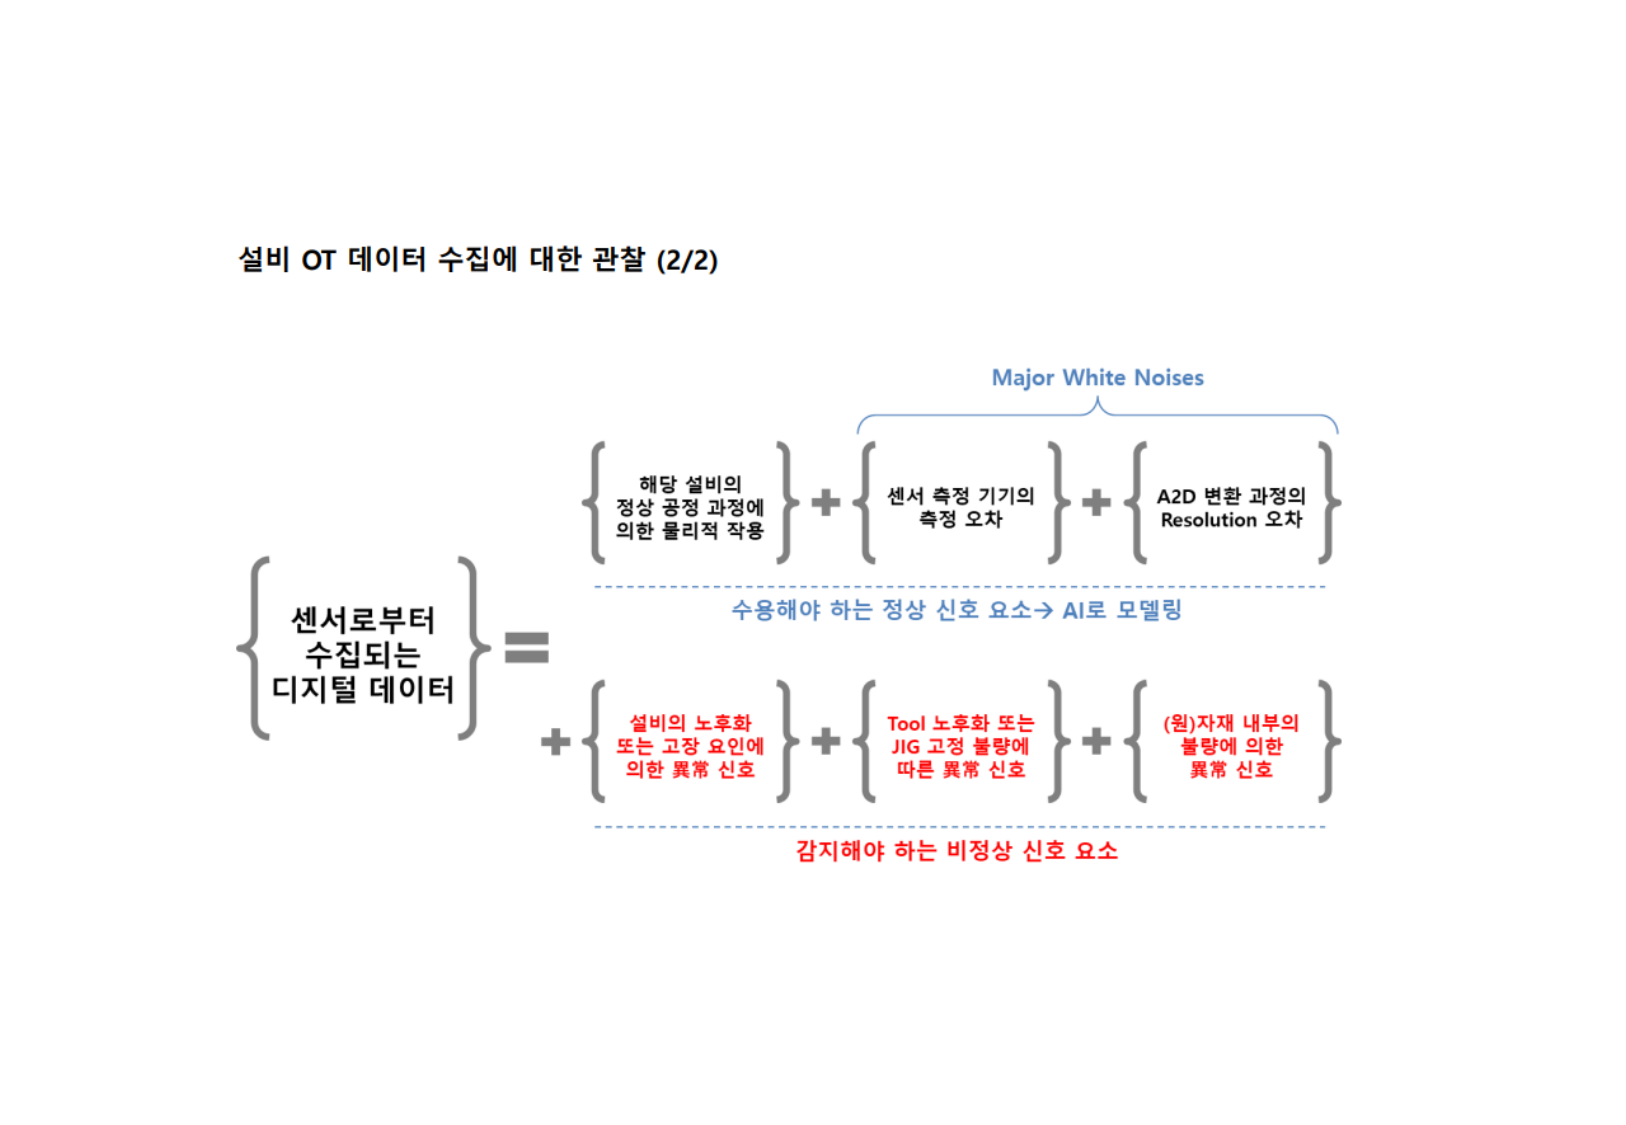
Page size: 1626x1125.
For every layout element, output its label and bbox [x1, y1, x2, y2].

picture [235, 237, 1390, 888]
